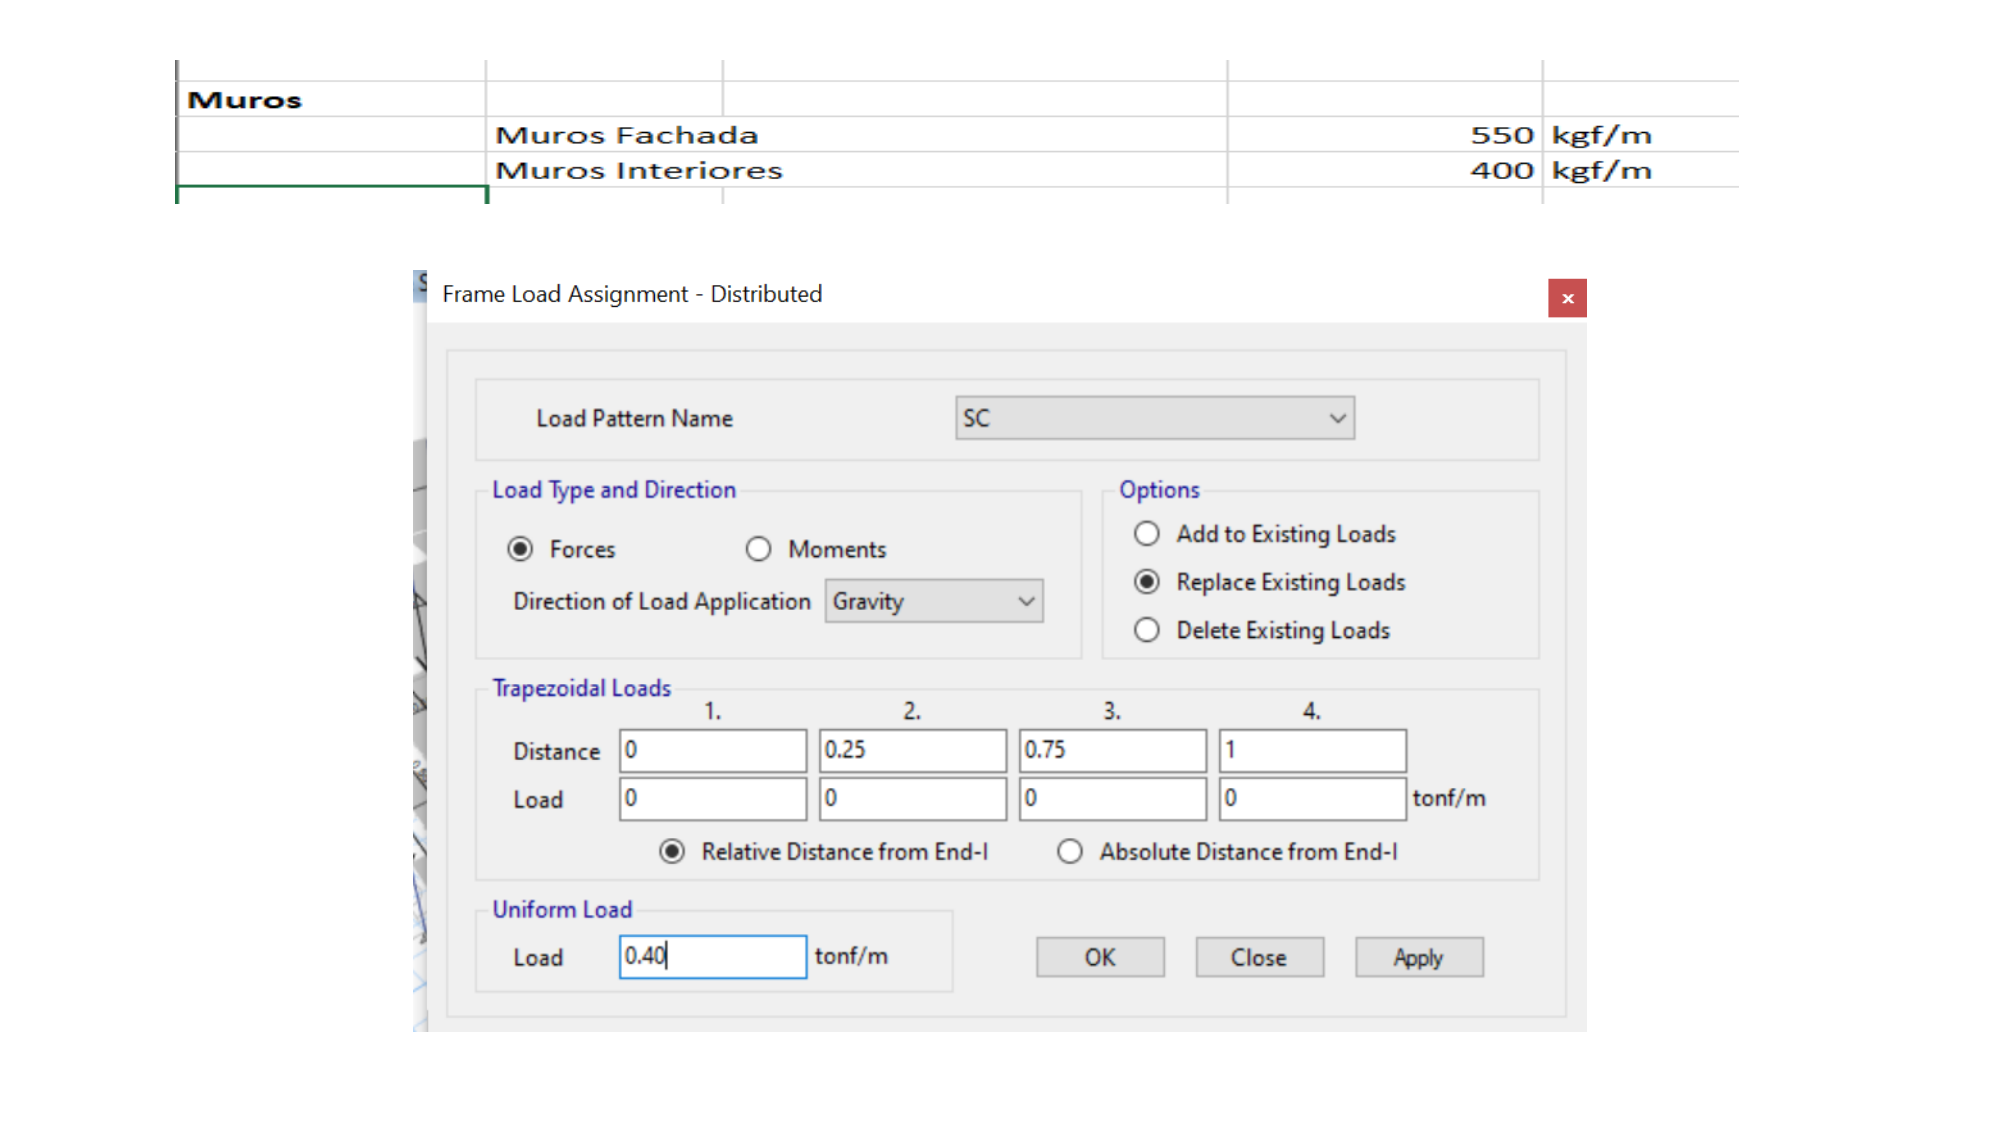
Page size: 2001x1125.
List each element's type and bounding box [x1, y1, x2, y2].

picture [413, 270, 1587, 1032]
picture [175, 60, 1739, 204]
